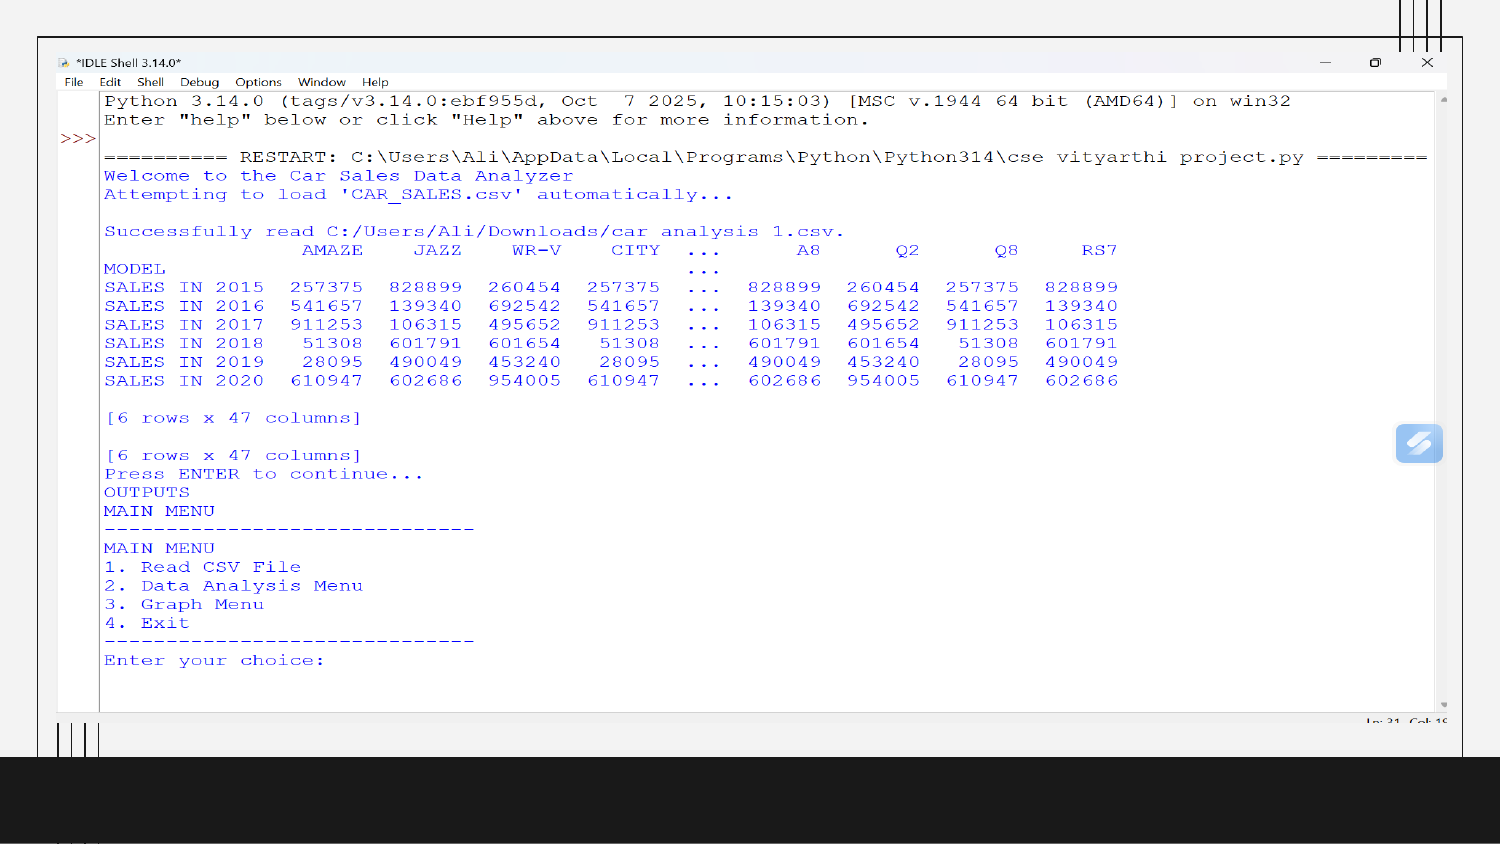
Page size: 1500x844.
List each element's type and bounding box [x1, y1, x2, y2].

picture [56, 52, 1447, 724]
